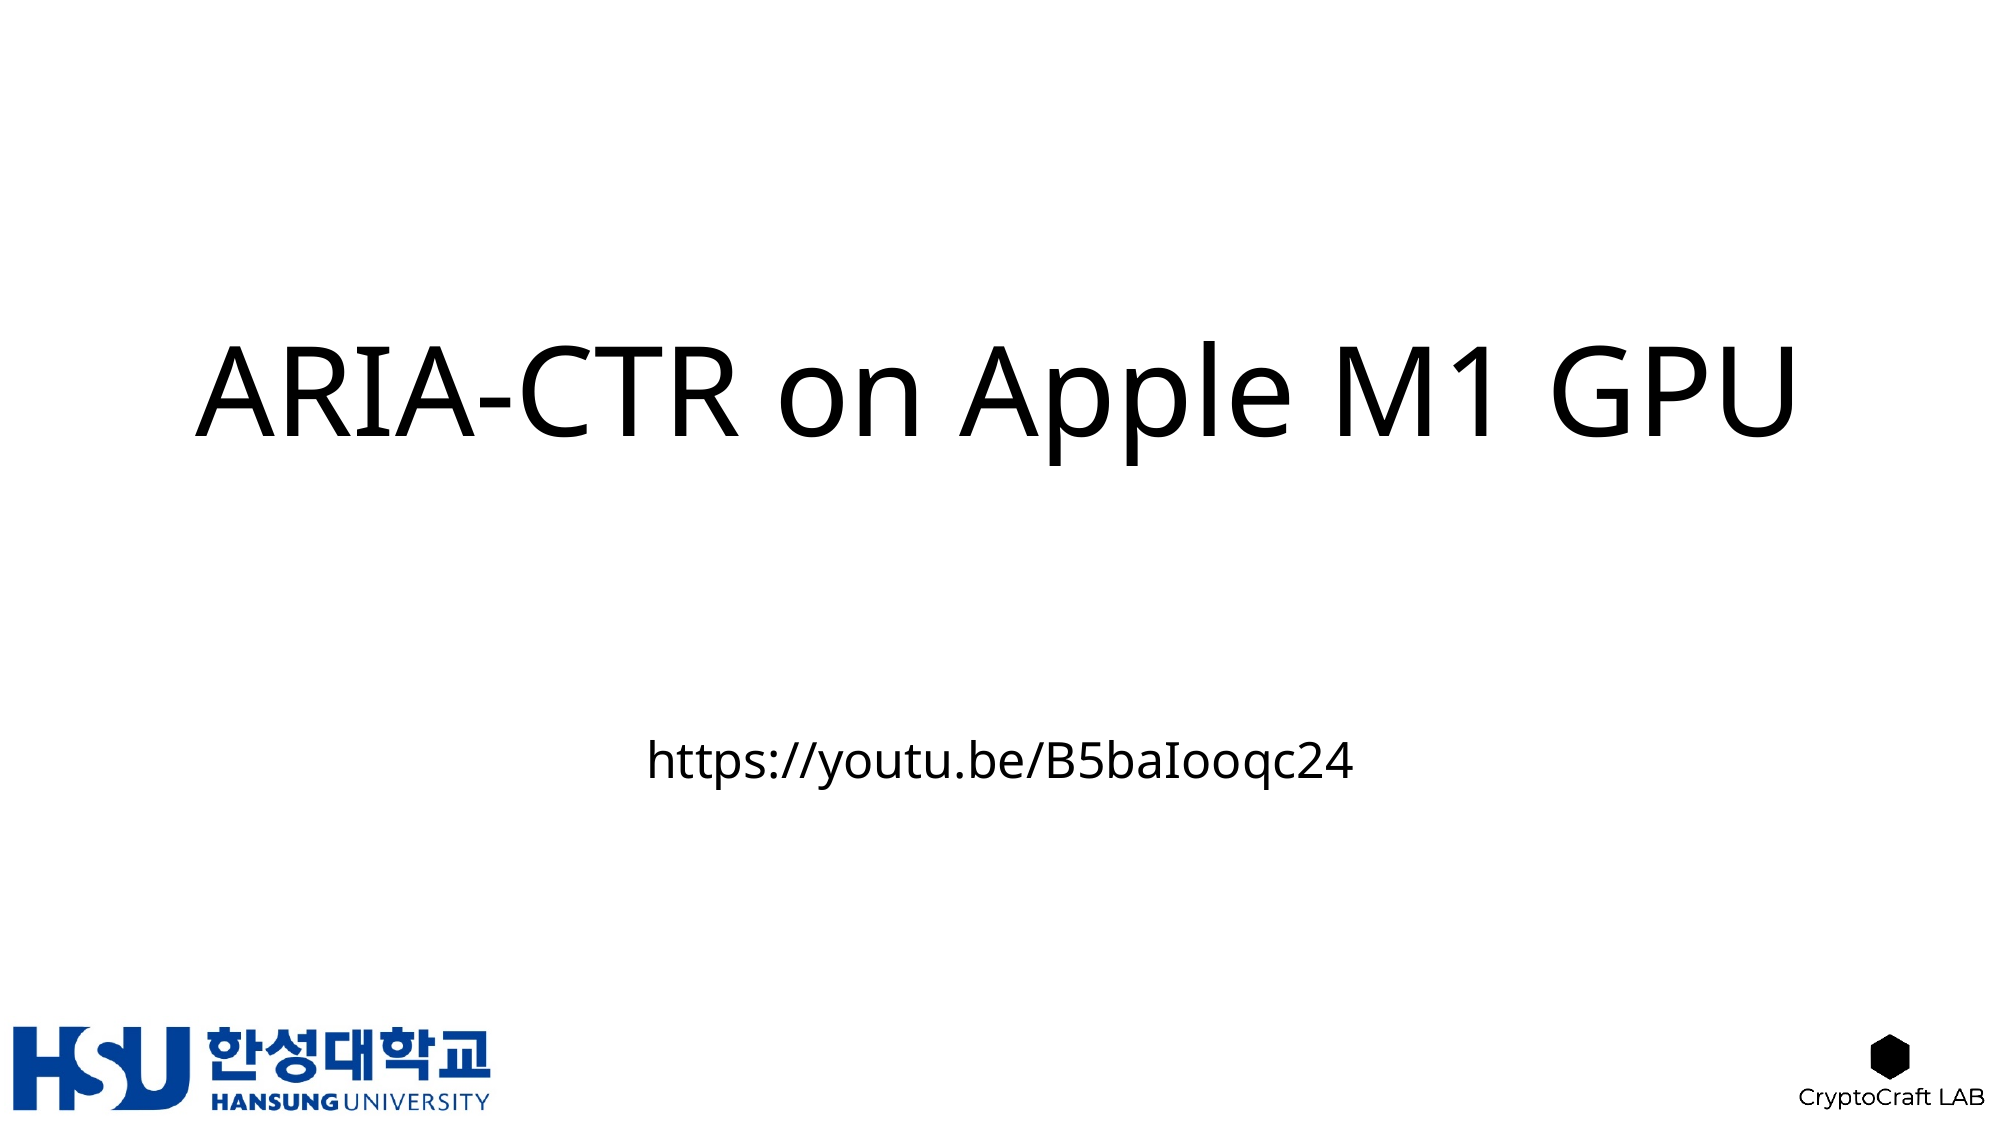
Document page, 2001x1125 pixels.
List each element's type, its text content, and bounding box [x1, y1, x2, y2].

subtitle https://youtu.be/B5baIooqc24 [0, 622, 2000, 895]
picture [4, 1016, 501, 1122]
picture [1784, 1019, 2000, 1125]
title ARIA-CTR on Apple M1 GPU [0, 200, 2000, 593]
